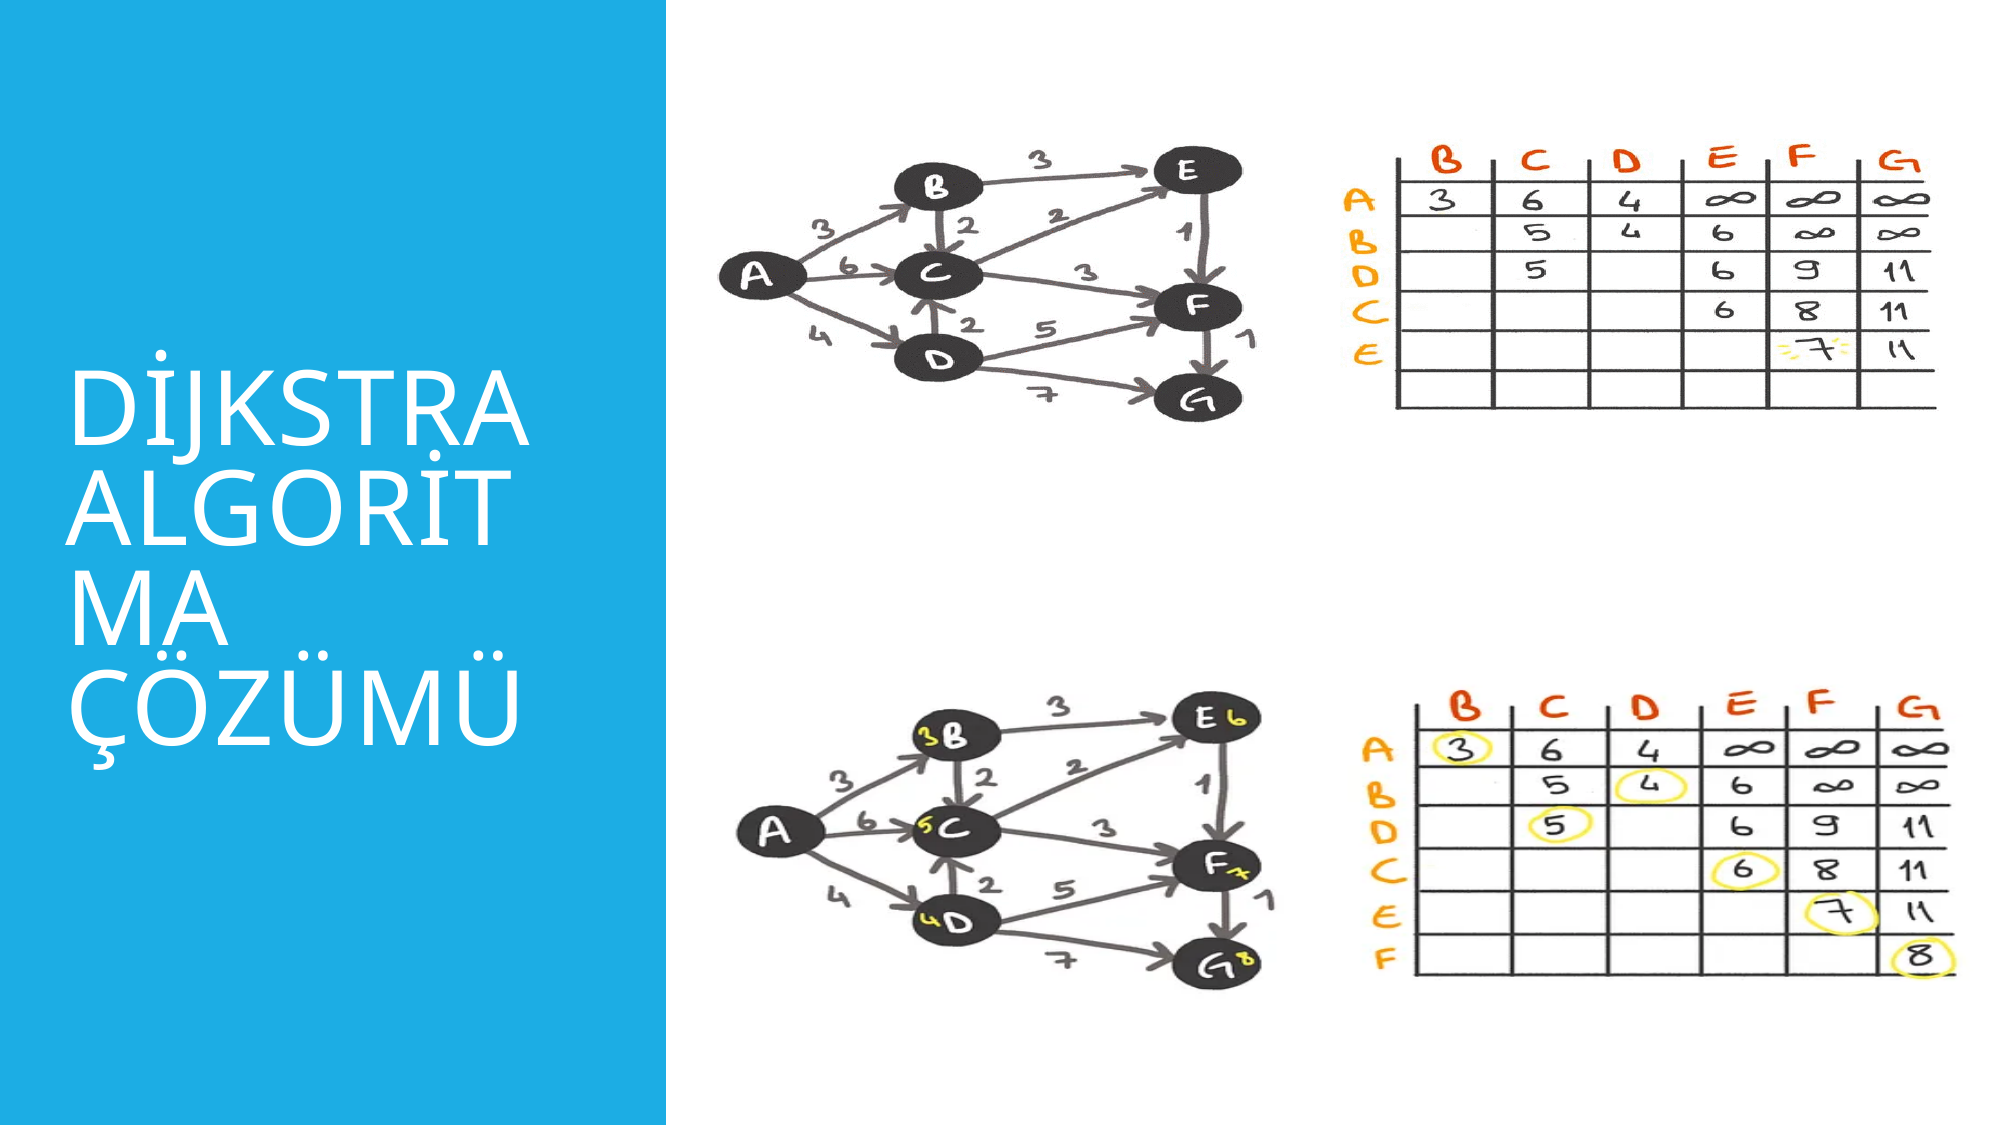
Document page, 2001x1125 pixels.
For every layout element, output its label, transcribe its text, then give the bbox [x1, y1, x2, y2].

picture [665, 98, 1965, 455]
picture [684, 641, 1984, 1026]
title Dijkstra Algoritma Çözümü [50, 104, 614, 1026]
text_box [0, 0, 667, 1125]
